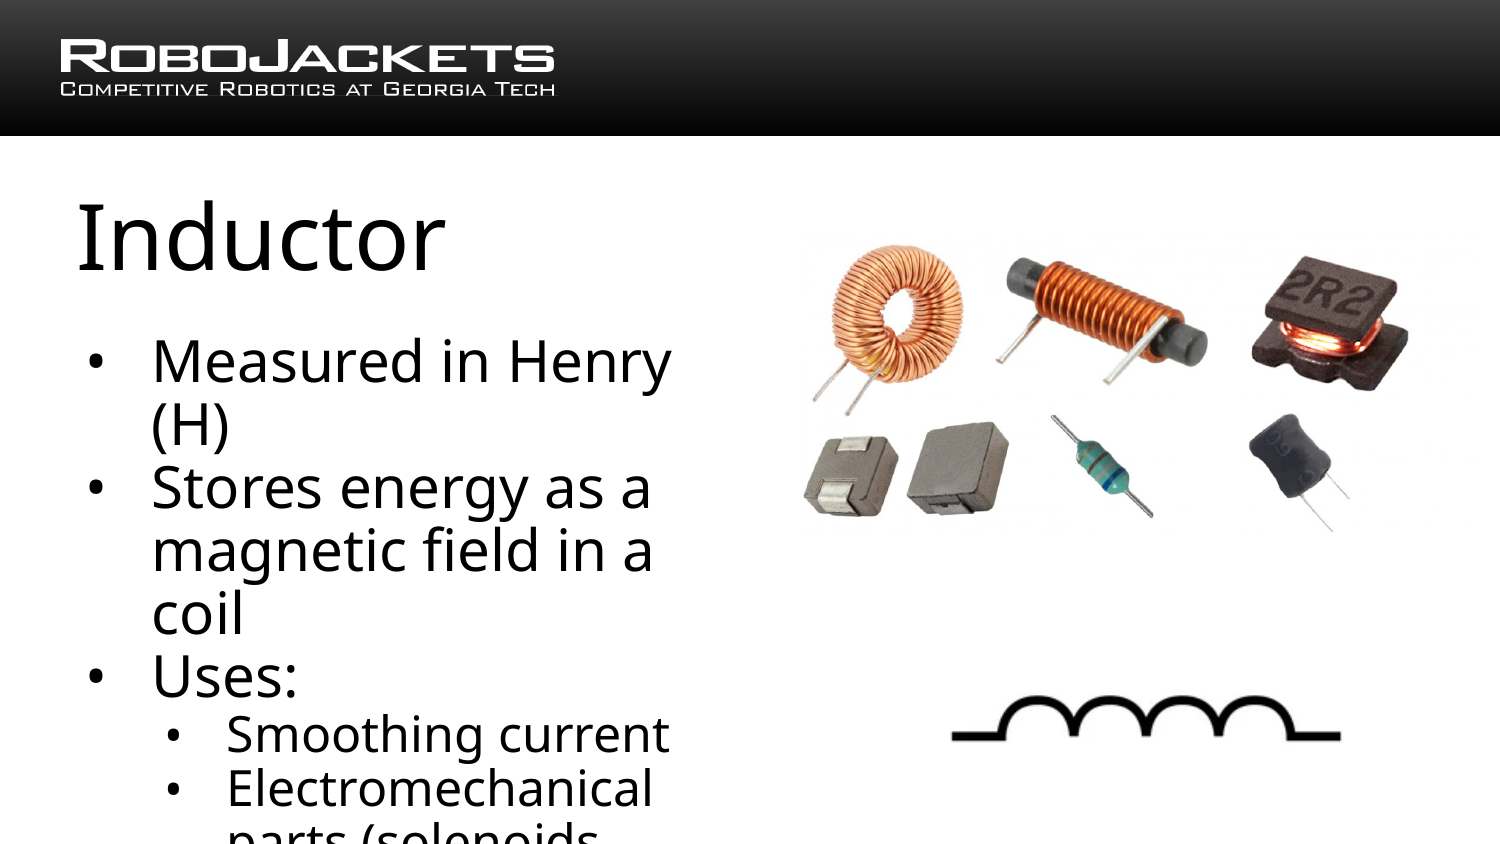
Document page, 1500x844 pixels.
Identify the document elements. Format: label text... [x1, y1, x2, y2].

title Inductor [61, 176, 1409, 365]
picture [61, 39, 559, 96]
picture [943, 655, 1350, 773]
picture [799, 234, 1478, 536]
list Measured in Henry (H) Stores energy as a magnetic field in a coil Uses: Smoothing current Electromechanical parts (solenoids, relays) [61, 365, 779, 844]
